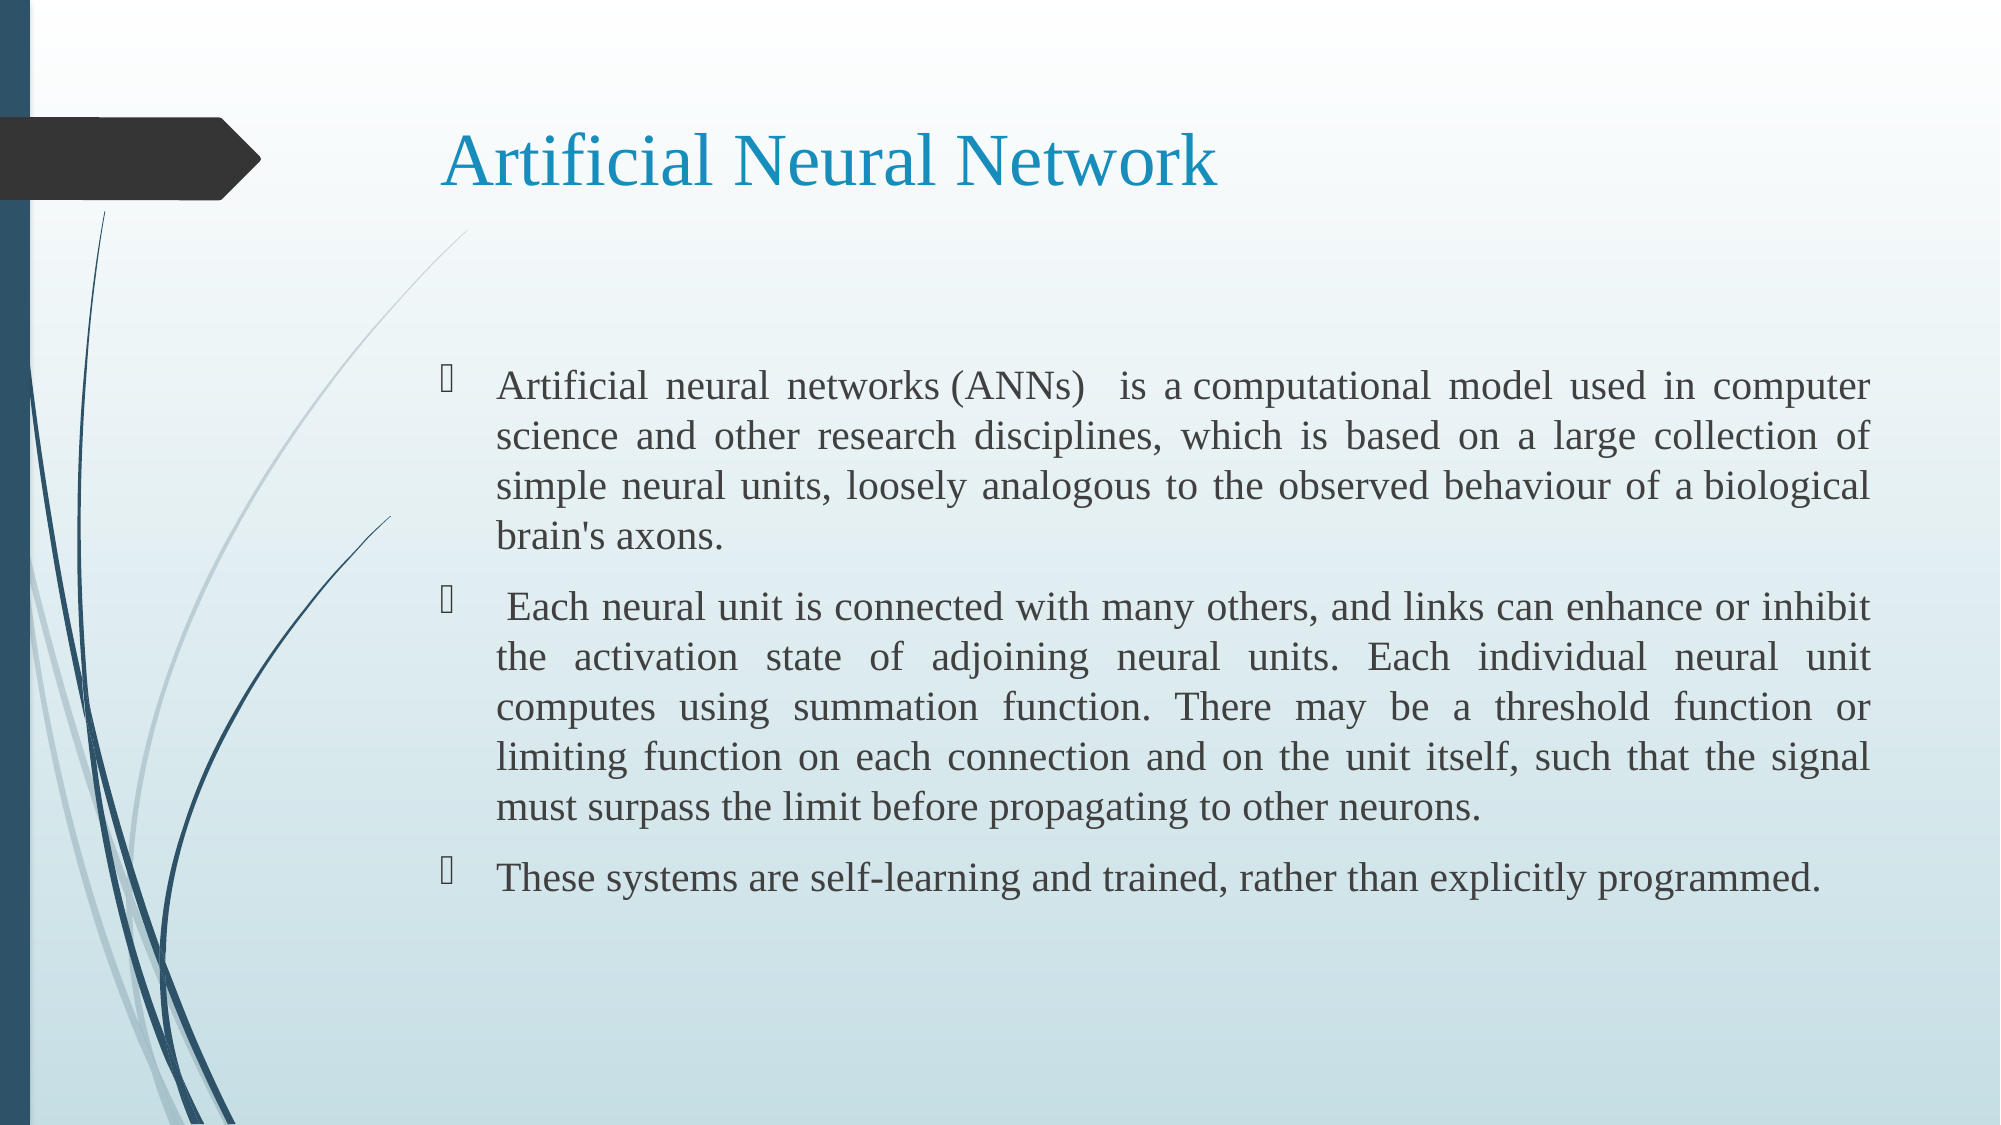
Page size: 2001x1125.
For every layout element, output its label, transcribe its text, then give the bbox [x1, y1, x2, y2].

list Artificial neural networks (ANNs) is a computational model used in computer science and other research disciplines, which is based on a large collection of simple neural units, loosely analogous to the observed behaviour of a biological brain's axons. Each neural unit is connected with many others, and links can enhance or inhibit the activation state of adjoining neural units. Each individual neural unit computes using summation function. There may be a threshold function or limiting function on each connection and on the unit itself, such that the signal must surpass the limit before propagating to other neurons. These systems are self-learning and trained, rather than explicitly programmed. [424, 350, 1888, 970]
title Artificial Neural Network [425, 102, 1888, 313]
